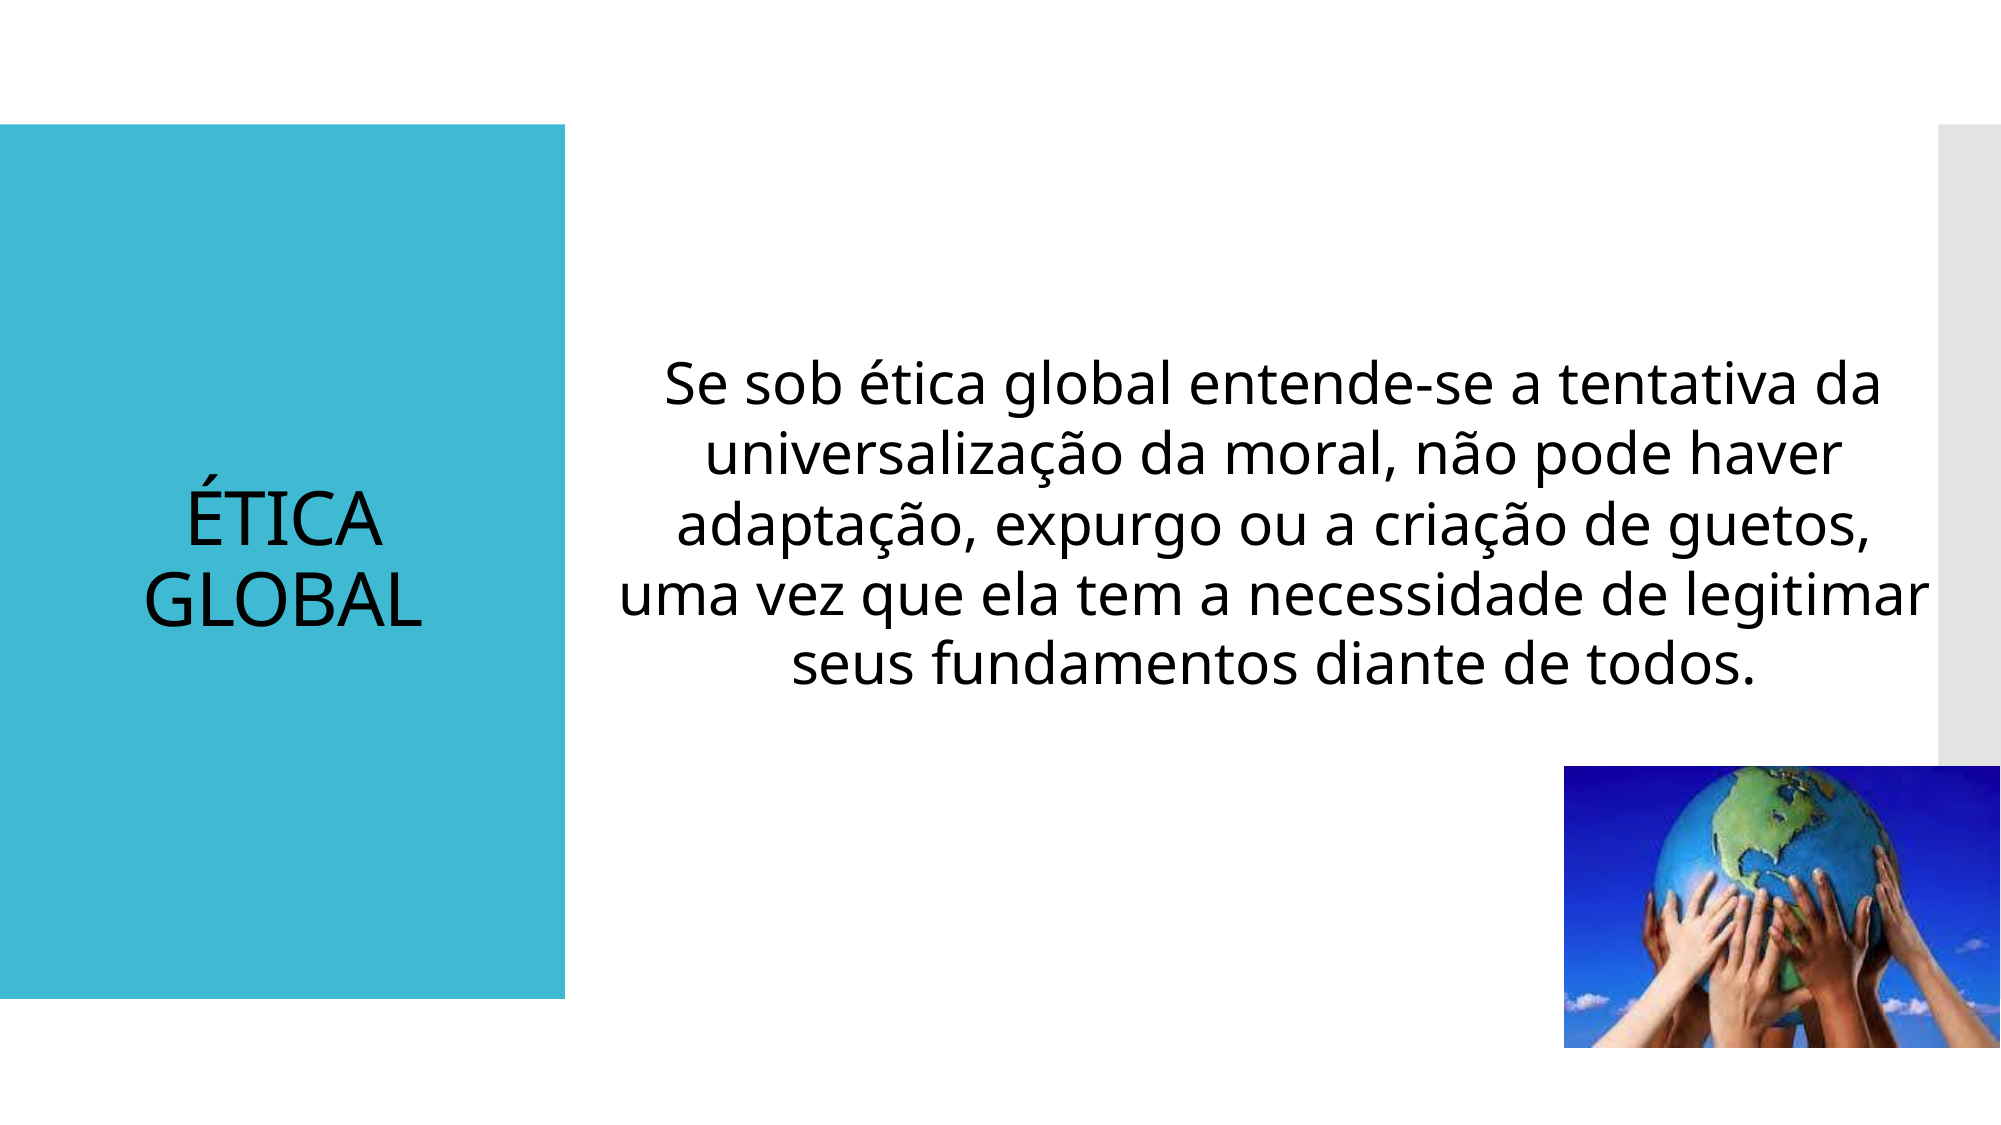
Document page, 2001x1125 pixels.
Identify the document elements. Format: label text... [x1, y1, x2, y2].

text_box Se sob ética global entende-se a tentativa da universalização da moral, não pode haver adaptação, expurgo ou a criação de guetos, uma vez que ela tem a necessidade de legitimar seus fundamentos diante de todos. [599, 339, 1949, 704]
title ÉTICA GLOBAL [41, 184, 525, 940]
picture [1563, 766, 2000, 1049]
